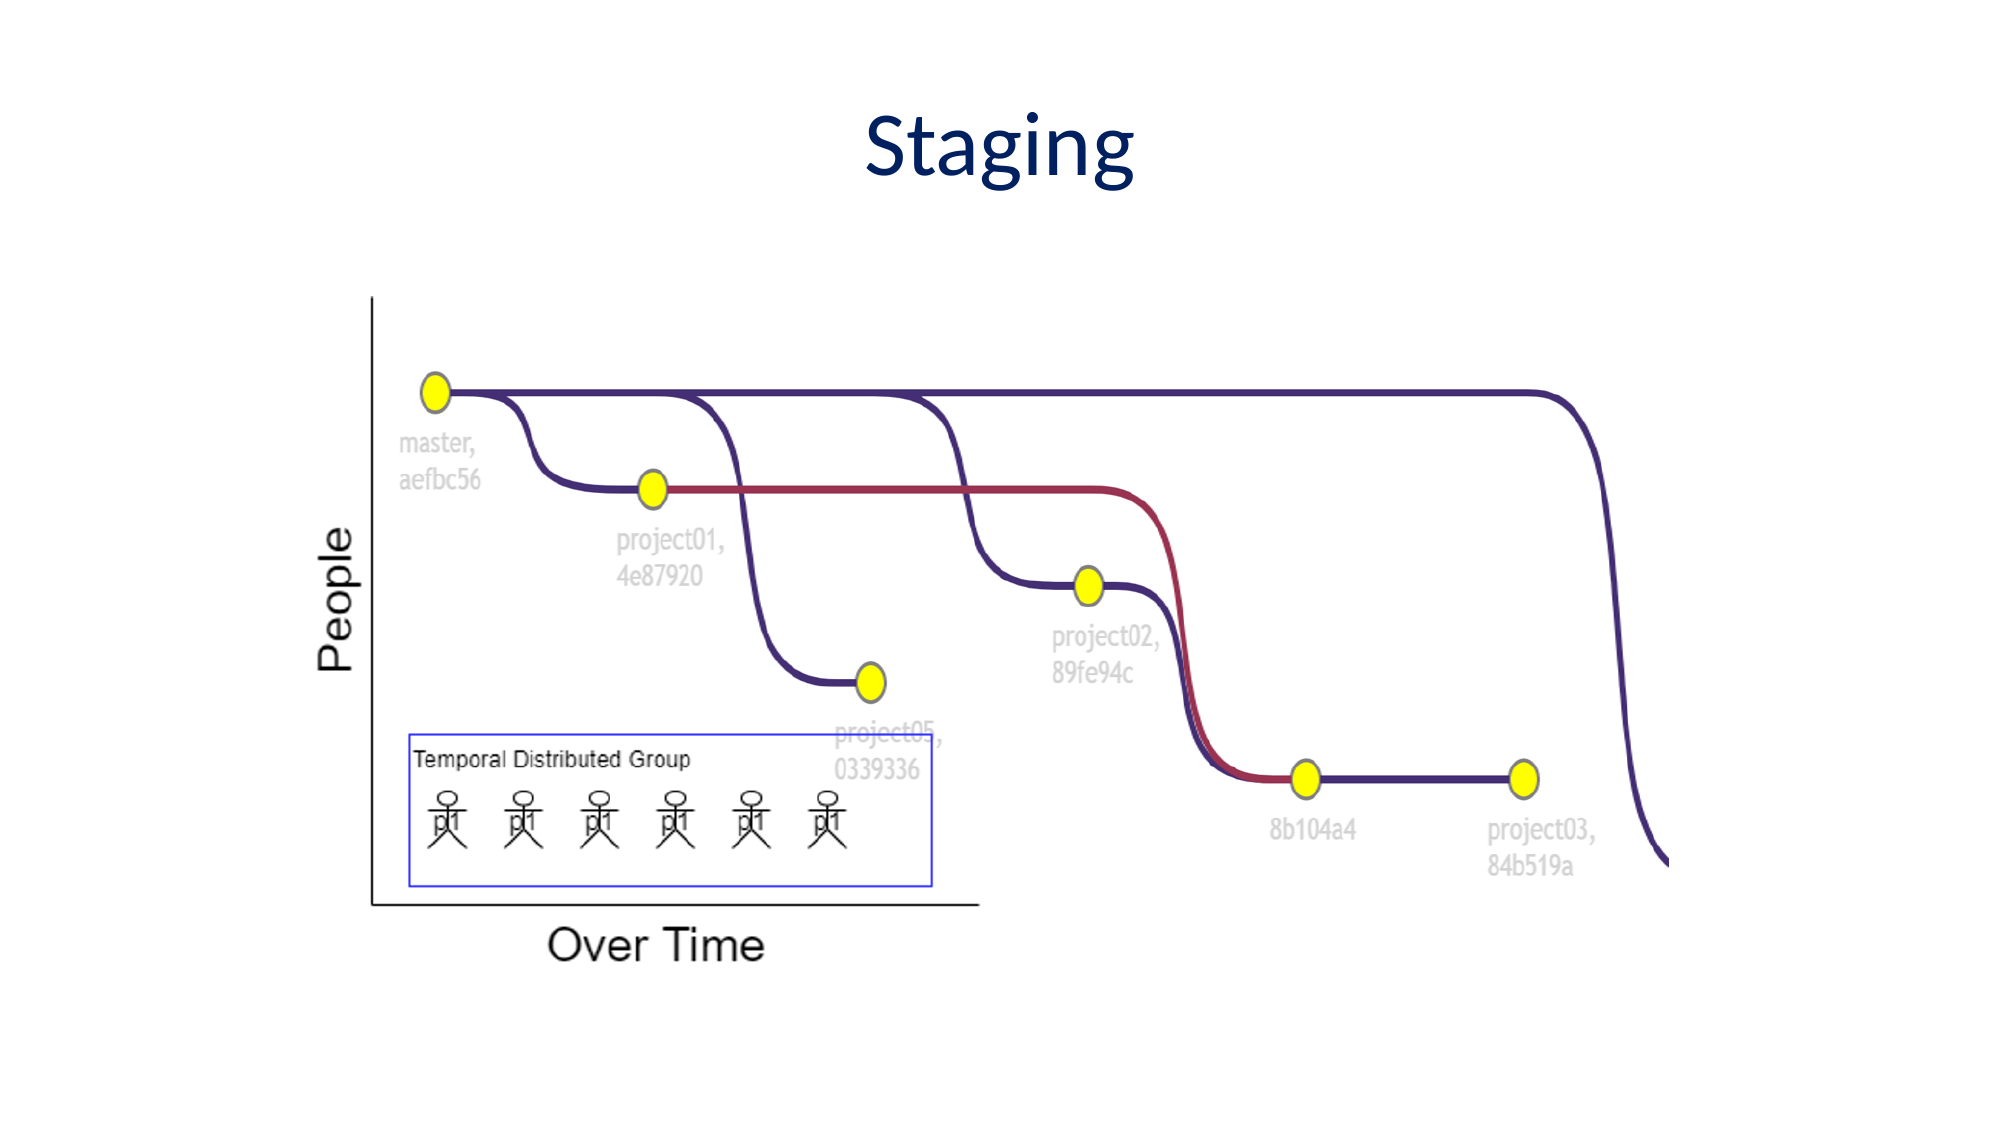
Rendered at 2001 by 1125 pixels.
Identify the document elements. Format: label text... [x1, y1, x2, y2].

title Staging [99, 45, 1900, 233]
picture [270, 262, 1732, 1005]
